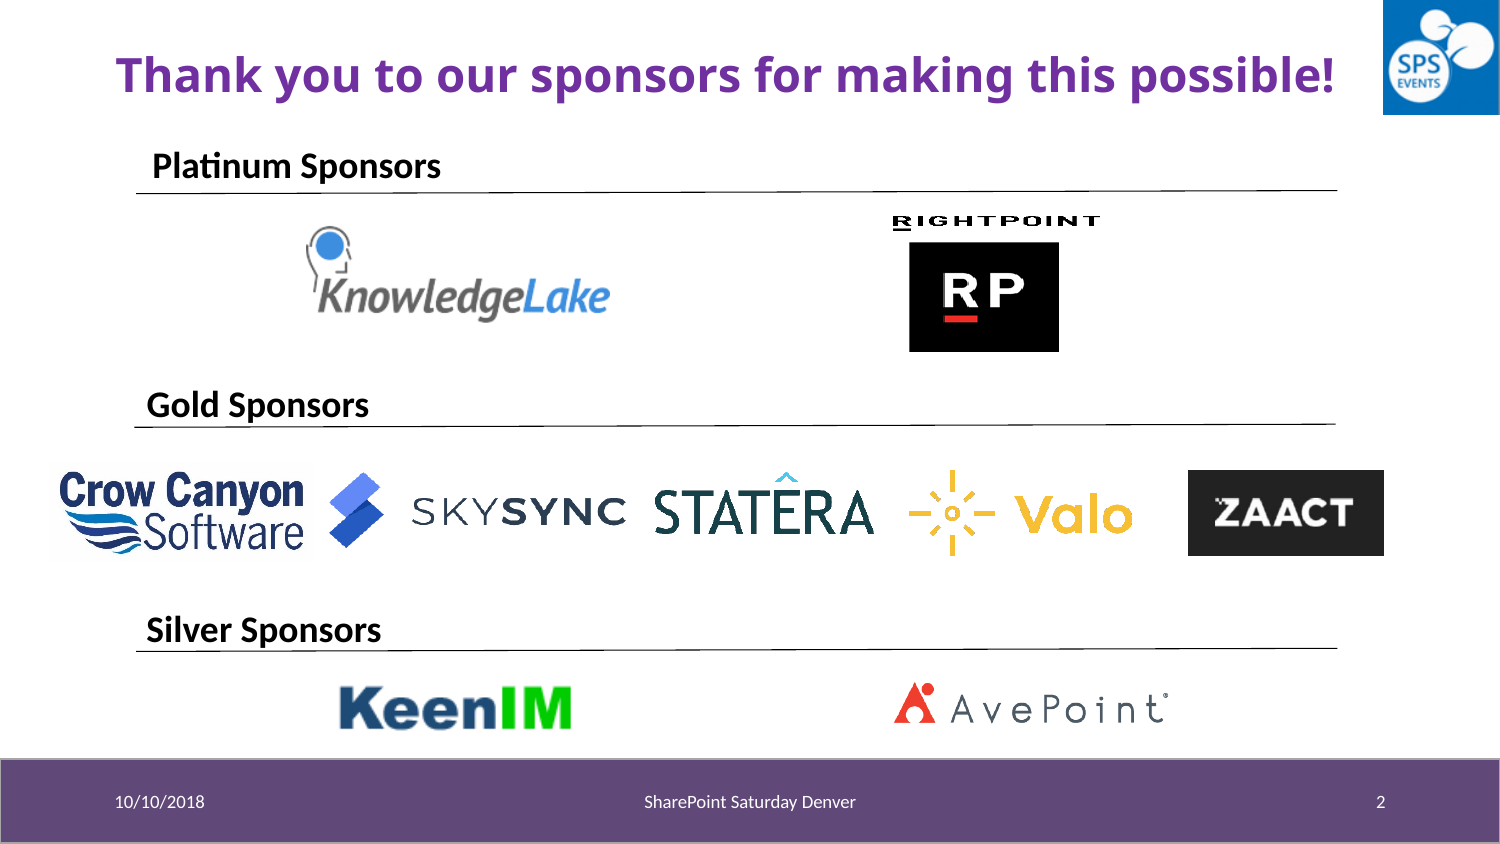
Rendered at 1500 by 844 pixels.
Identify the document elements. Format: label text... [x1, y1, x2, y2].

picture [328, 678, 589, 744]
picture [873, 660, 1189, 746]
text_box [136, 648, 1338, 652]
picture [893, 197, 1100, 352]
picture [909, 469, 1132, 556]
picture [1383, 0, 1500, 115]
picture [327, 470, 627, 550]
text_box Silver Sponsors [131, 597, 397, 657]
title Thank you to our sponsors for making this possible! [100, 27, 1382, 128]
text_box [136, 190, 1338, 194]
text_box Gold Sponsors [131, 372, 385, 432]
picture [306, 198, 610, 351]
picture [655, 472, 874, 534]
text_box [134, 424, 1336, 428]
text_box Platinum Sponsors [137, 133, 457, 190]
picture [1188, 470, 1384, 556]
picture [49, 463, 313, 562]
